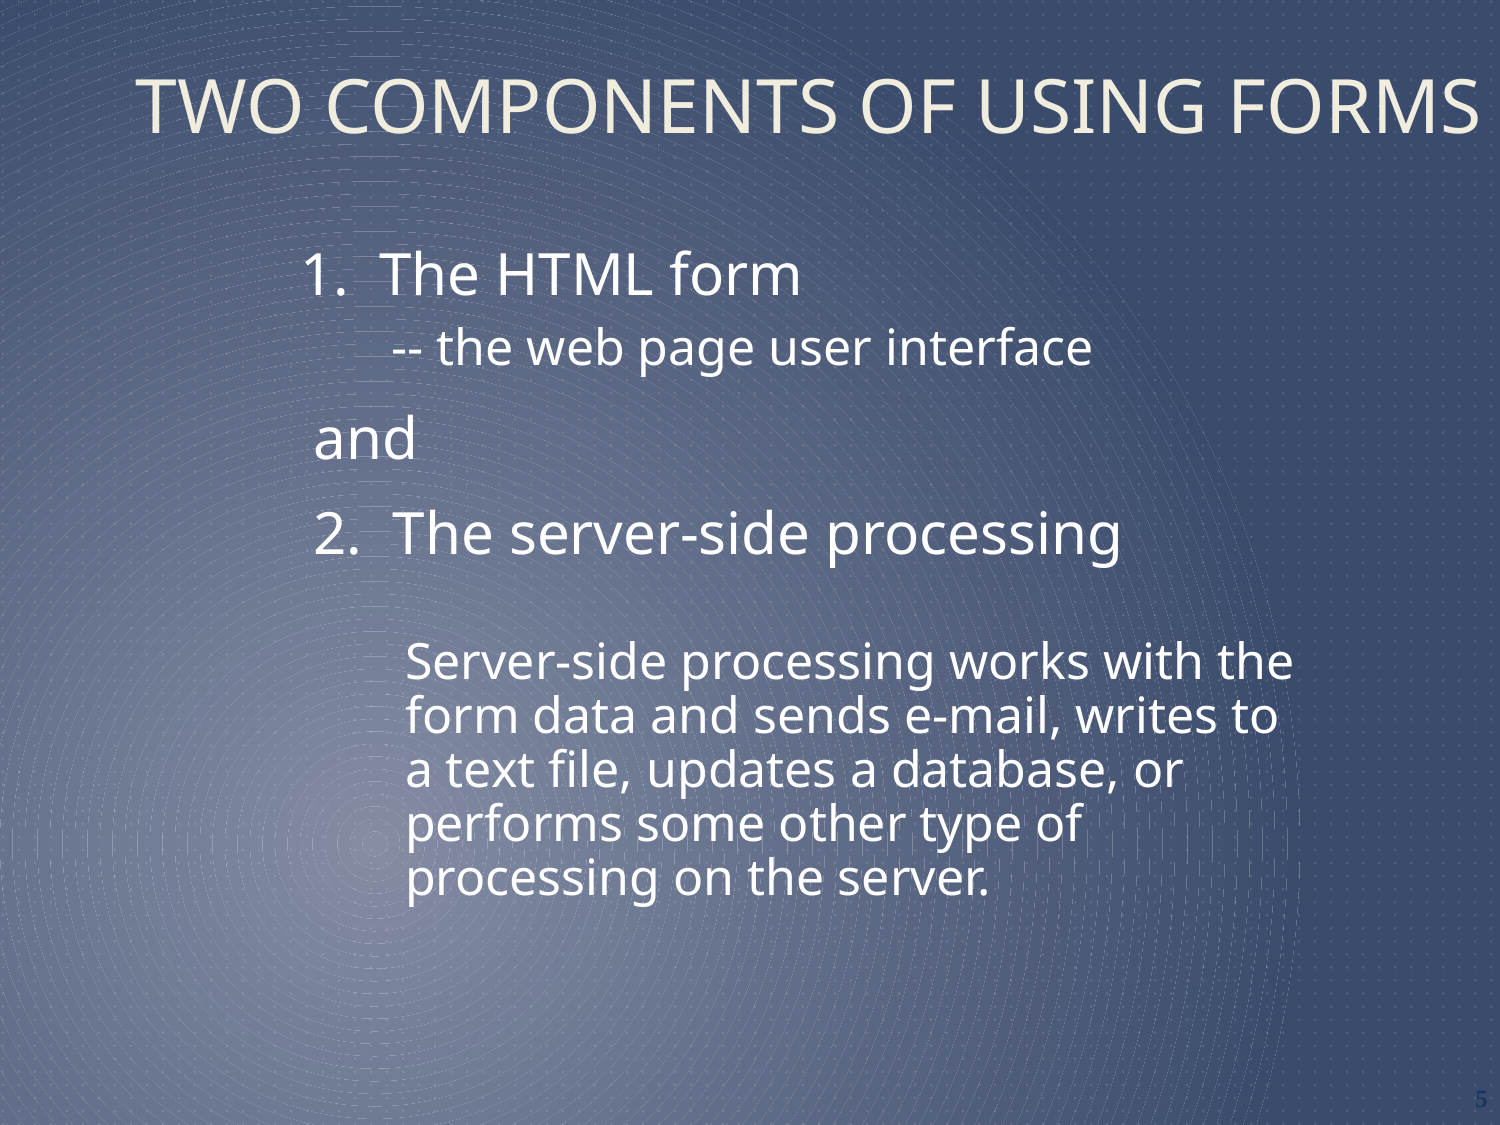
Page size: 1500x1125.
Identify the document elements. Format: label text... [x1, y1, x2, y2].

slide_number 5 [1413, 1034, 1488, 1113]
list 1. The HTML form -- the web page user interface and 2. The server-side processing Server-side processing works with the form data and sends e-mail, writes to a text file, updates a database, or performs some other type of processing on the server. [300, 237, 1313, 925]
title Two Components of Using Forms [0, 31, 1482, 175]
